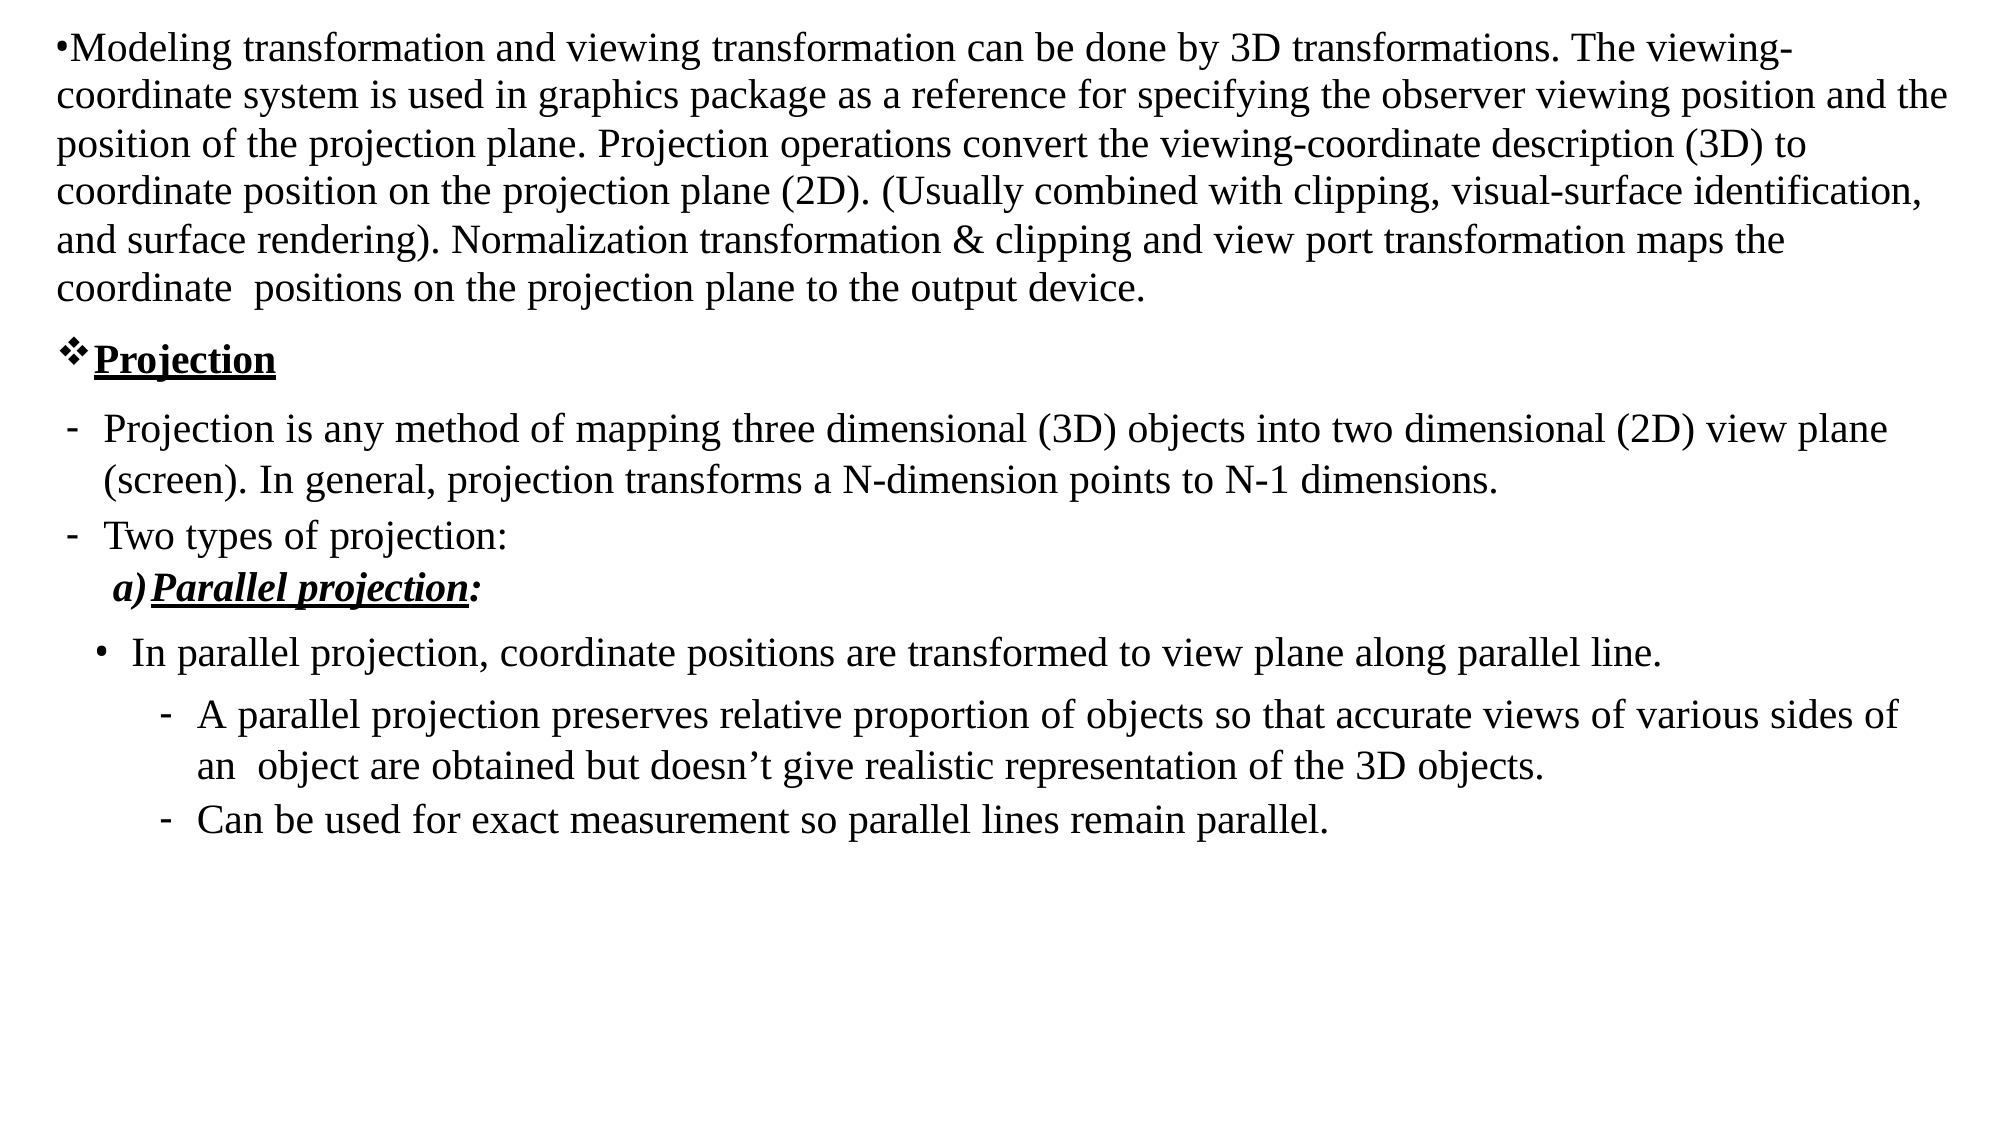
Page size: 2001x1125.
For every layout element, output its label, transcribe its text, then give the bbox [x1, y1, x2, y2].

text_box Modeling transformation and viewing transformation can be done by 3D transformations. The viewing- coordinate system is used in graphics package as a reference for specifying the observer viewing position and the position of the projection plane. Projection operations convert the viewing-coordinate description (3D) to coordinate position on the projection plane (2D). (Usually combined with clipping, visual-surface identification, and surface rendering). Normalization transformation & clipping and view port transformation maps the coordinate positions on the projection plane to the output device. Projection Projection is any method of mapping three dimensional (3D) objects into two dimensional (2D) view plane (screen). In general, projection transforms a N-dimension points to N-1 dimensions. Two types of projection: Parallel projection: In parallel projection, coordinate positions are transformed to view plane along parallel line. A parallel projection preserves relative proportion of objects so that accurate views of various sides of an object are obtained but doesn’t give realistic representation of the 3D objects. Can be used for exact measurement so parallel lines remain parallel. [52, 18, 1964, 842]
